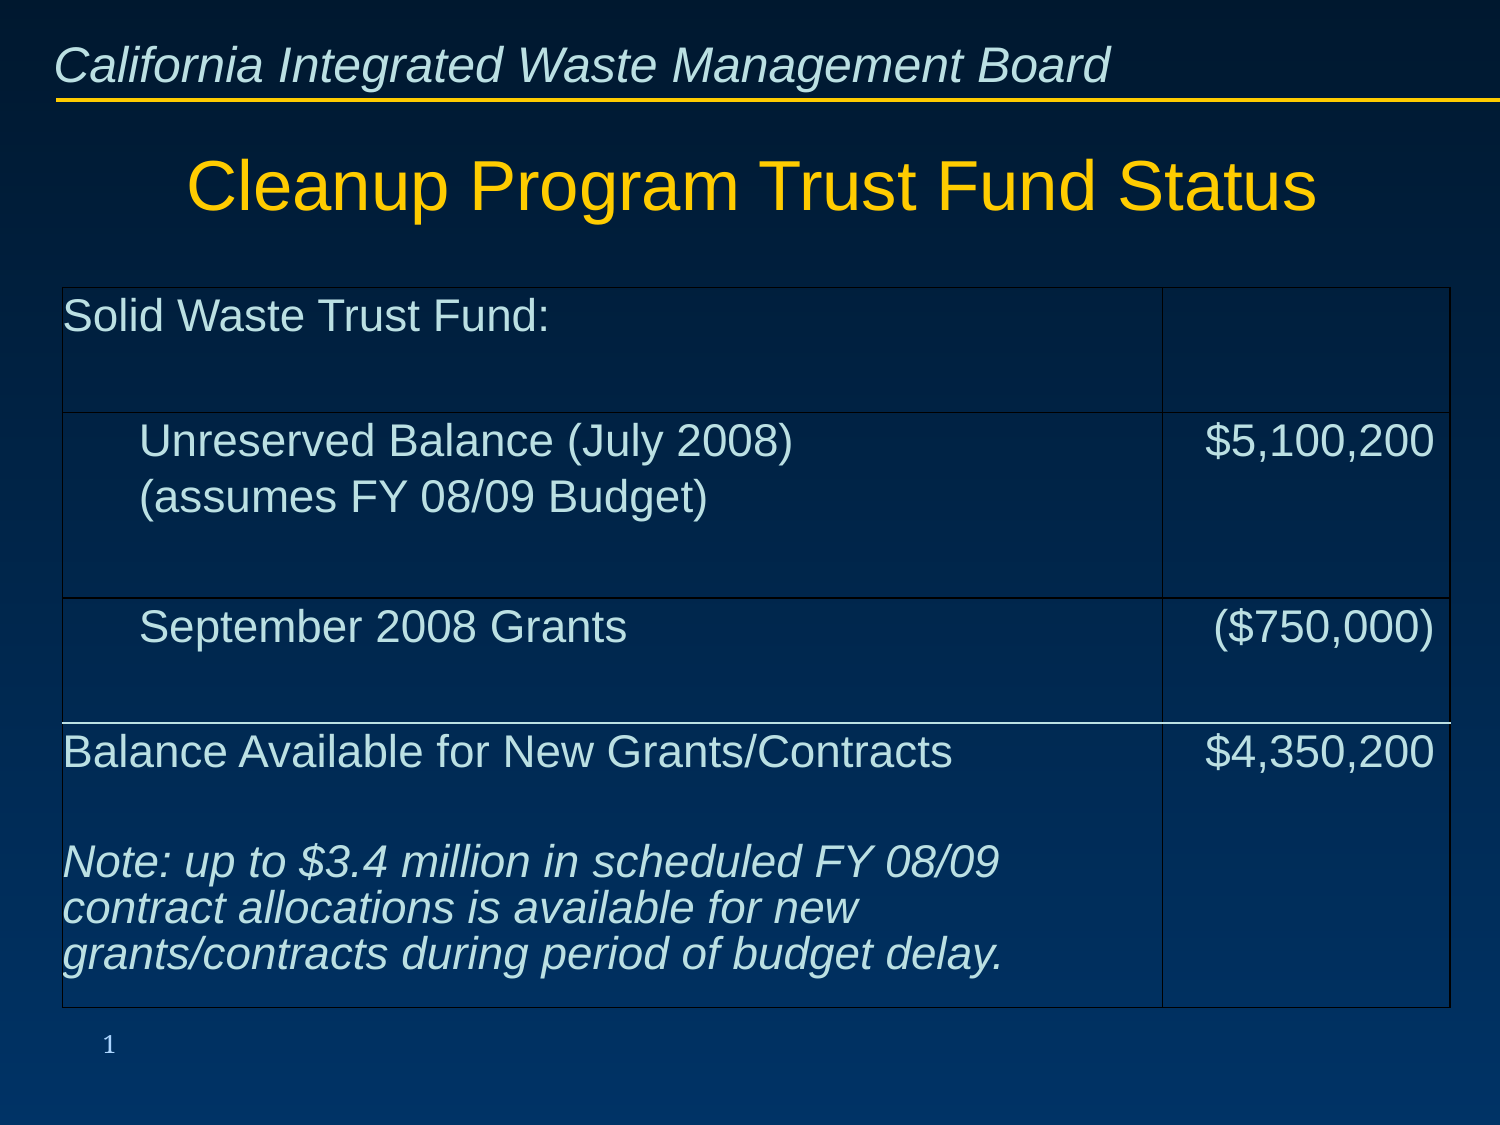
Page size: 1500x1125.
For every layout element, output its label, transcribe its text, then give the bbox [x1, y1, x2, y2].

table_cell September 2008 Grants [63, 599, 1162, 722]
table_cell ($750,000) [1163, 599, 1449, 722]
title Cleanup Program Trust Fund Status [87, 125, 1438, 287]
table_cell $5,100,200 [1163, 413, 1449, 597]
table_header Solid Waste Trust Fund: [63, 288, 1162, 412]
slide_number ‹#› [87, 1020, 438, 1099]
table_cell Balance Available for New Grants/Contracts Note: up to $3.4 million in scheduled FY 08/09 contract allocations is available for new grants/contracts during period of budget delay. [63, 724, 1162, 1007]
table_header [1163, 288, 1449, 412]
table_cell $4,350,200 [1163, 724, 1449, 1007]
table_cell Unreserved Balance (July 2008) (assumes FY 08/09 Budget) [63, 413, 1162, 597]
